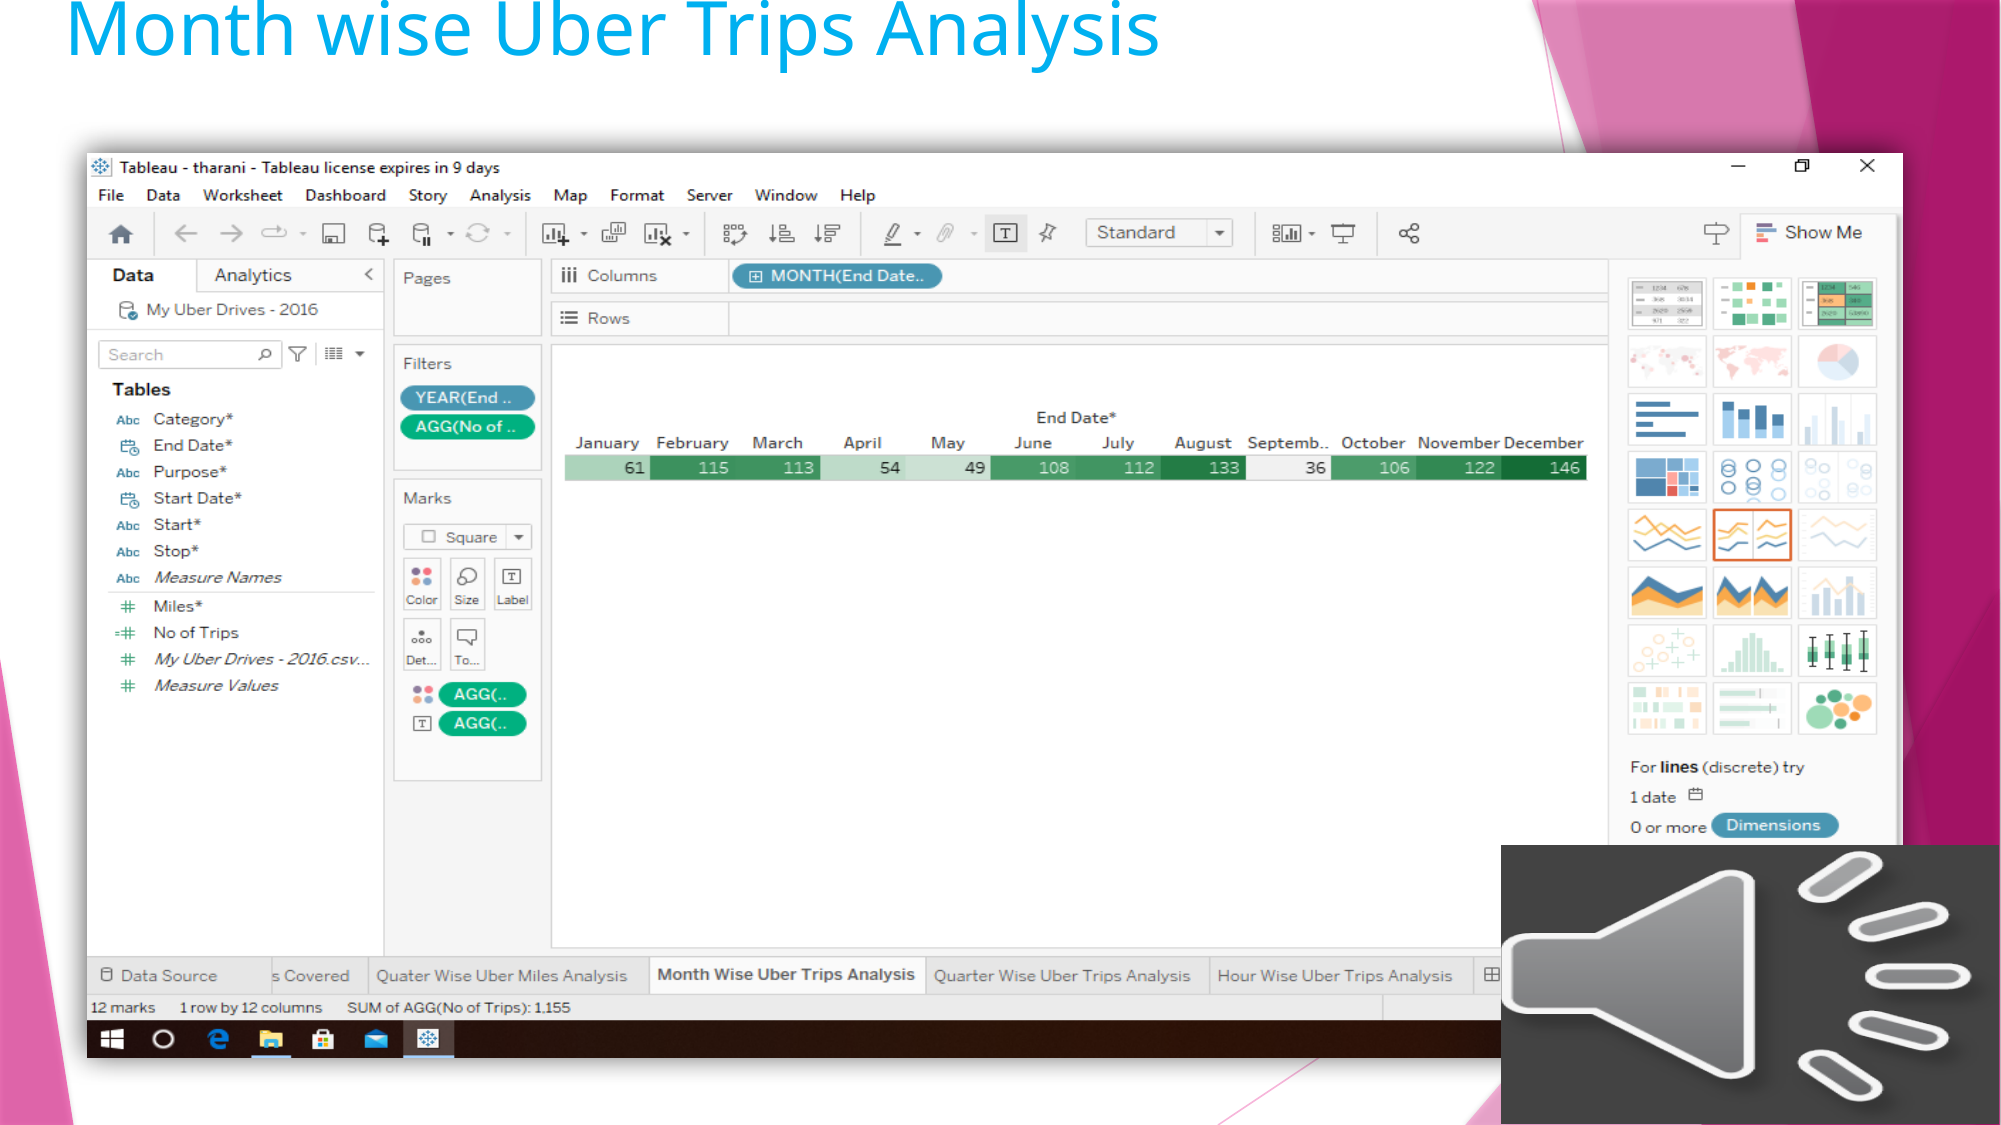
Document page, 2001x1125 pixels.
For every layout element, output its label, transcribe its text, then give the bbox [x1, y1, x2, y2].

title Month wise Uber Trips Analysis [30, 0, 1755, 133]
picture [86, 153, 2000, 1125]
